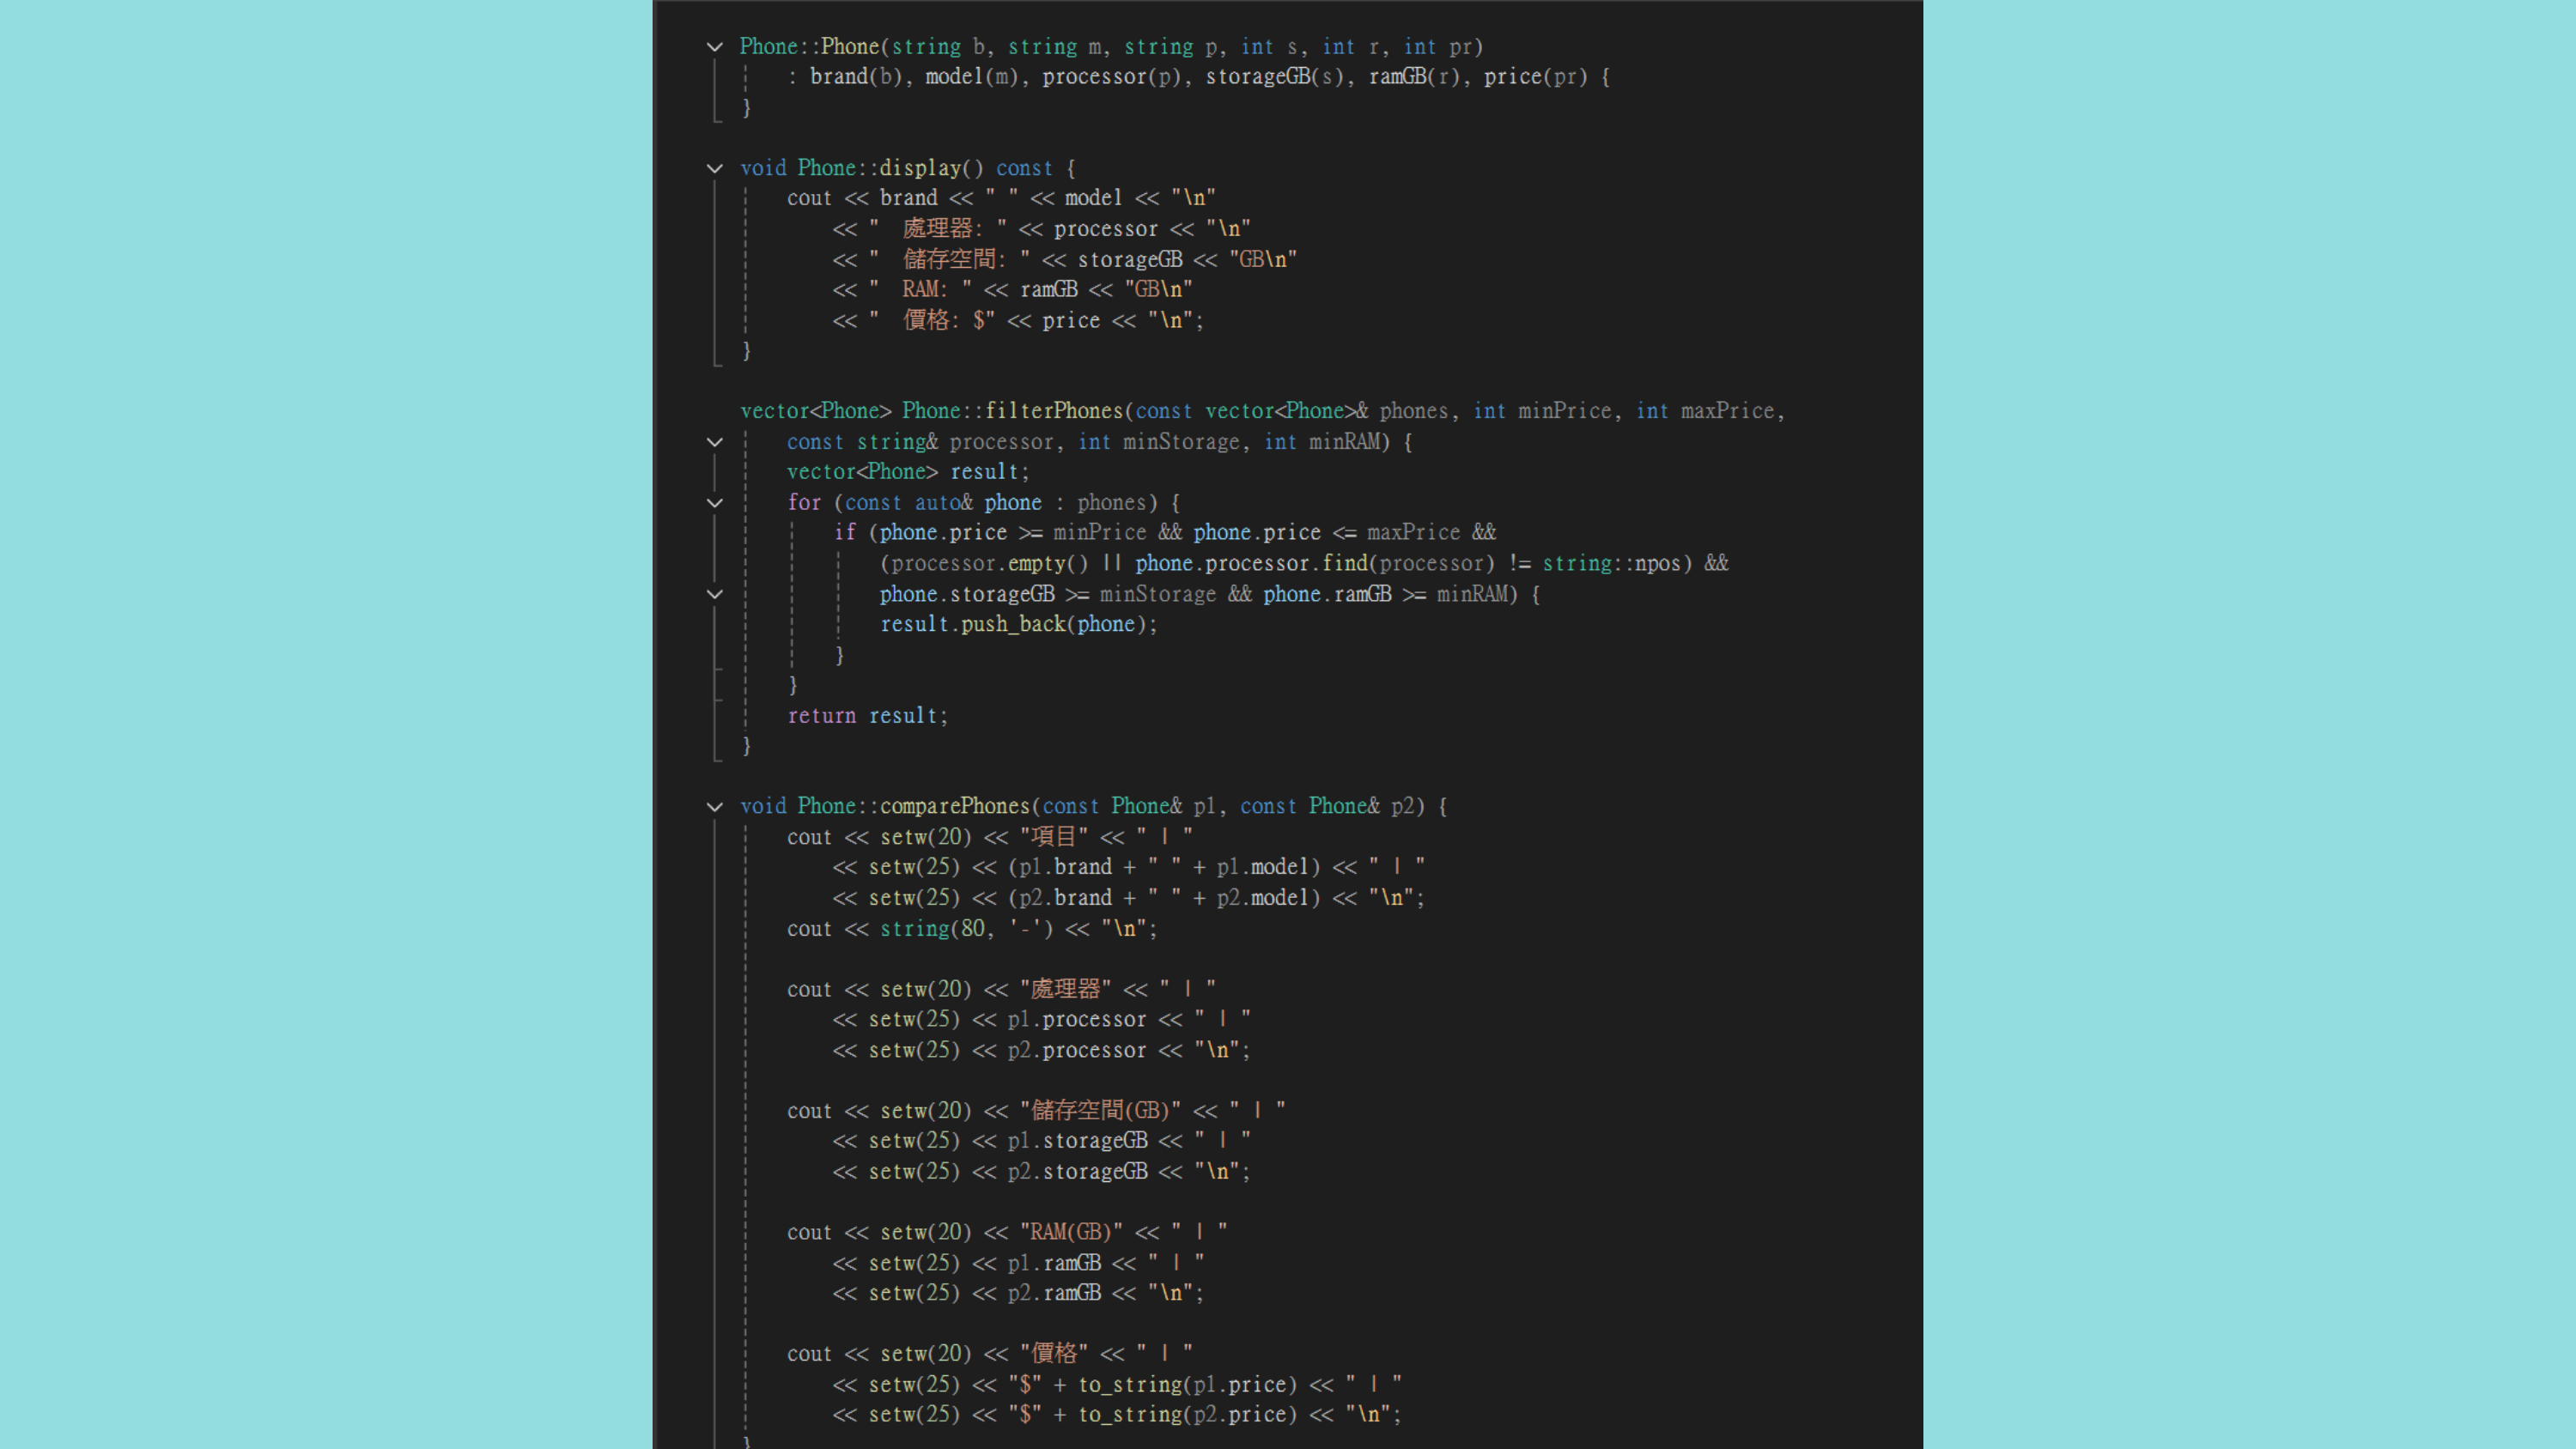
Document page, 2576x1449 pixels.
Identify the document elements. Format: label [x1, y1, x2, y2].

text_box [653, 0, 1923, 1449]
